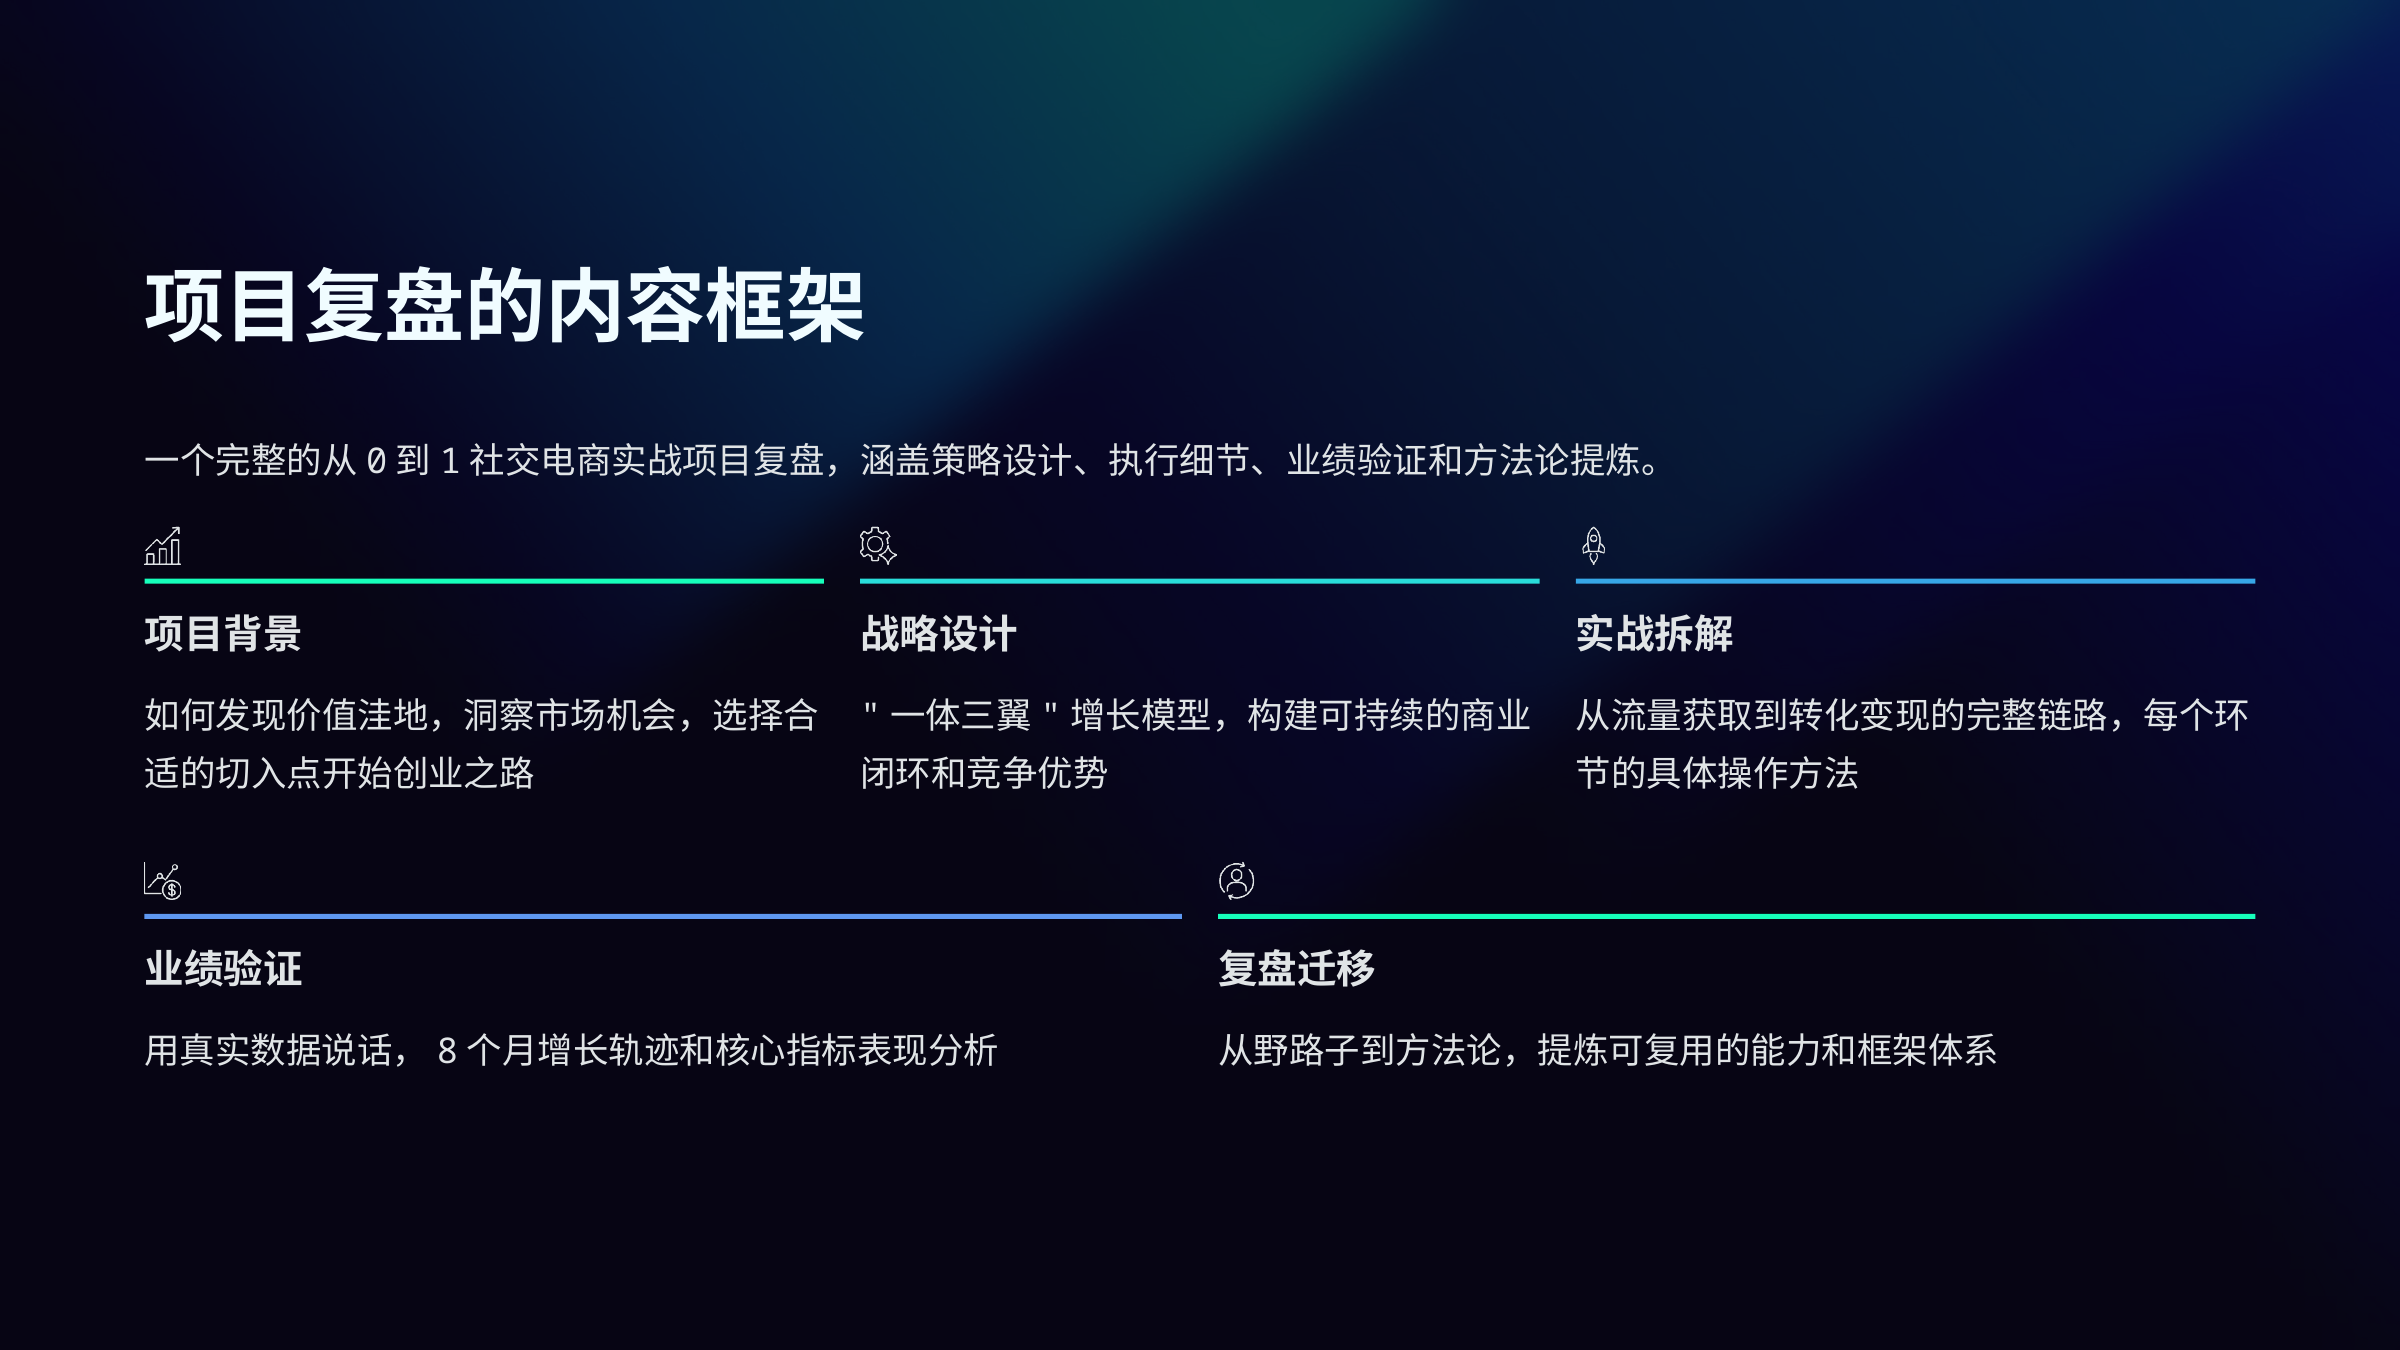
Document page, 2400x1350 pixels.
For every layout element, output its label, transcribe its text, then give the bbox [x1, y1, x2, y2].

text_box [144, 578, 824, 584]
text_box [1575, 578, 2256, 584]
text_box 项目背景 [144, 606, 546, 657]
text_box 复盘迁移 [1218, 941, 1620, 993]
text_box 实战拆解 [1575, 606, 1978, 657]
text_box 项目复盘的内容框架 [144, 251, 948, 352]
text_box [1218, 913, 2256, 919]
text_box "一体三翼"增长模型，构建可持续的商业闭环和竞争优势 [860, 678, 1540, 795]
text_box 从野路子到方法论，提炼可复用的能力和框架体系 [1218, 1013, 2256, 1072]
text_box [144, 913, 1182, 919]
text_box 如何发现价值洼地，洞察市场机会，选择合适的切入点开始创业之路 [144, 678, 824, 795]
picture [144, 857, 181, 903]
picture [1217, 857, 1255, 903]
picture [144, 522, 181, 568]
picture [860, 522, 897, 568]
text_box 业绩验证 [144, 941, 546, 993]
picture [1575, 522, 1612, 568]
text_box 一个完整的从0到1社交电商实战项目复盘，涵盖策略设计、执行细节、业绩验证和方法论提炼。 [144, 423, 2256, 482]
text_box 用真实数据说话，8个月增长轨迹和核心指标表现分析 [144, 1013, 1182, 1072]
text_box [860, 578, 1540, 584]
text_box 战略设计 [860, 606, 1262, 657]
text_box 从流量获取到转化变现的完整链路，每个环节的具体操作方法 [1575, 678, 2256, 795]
